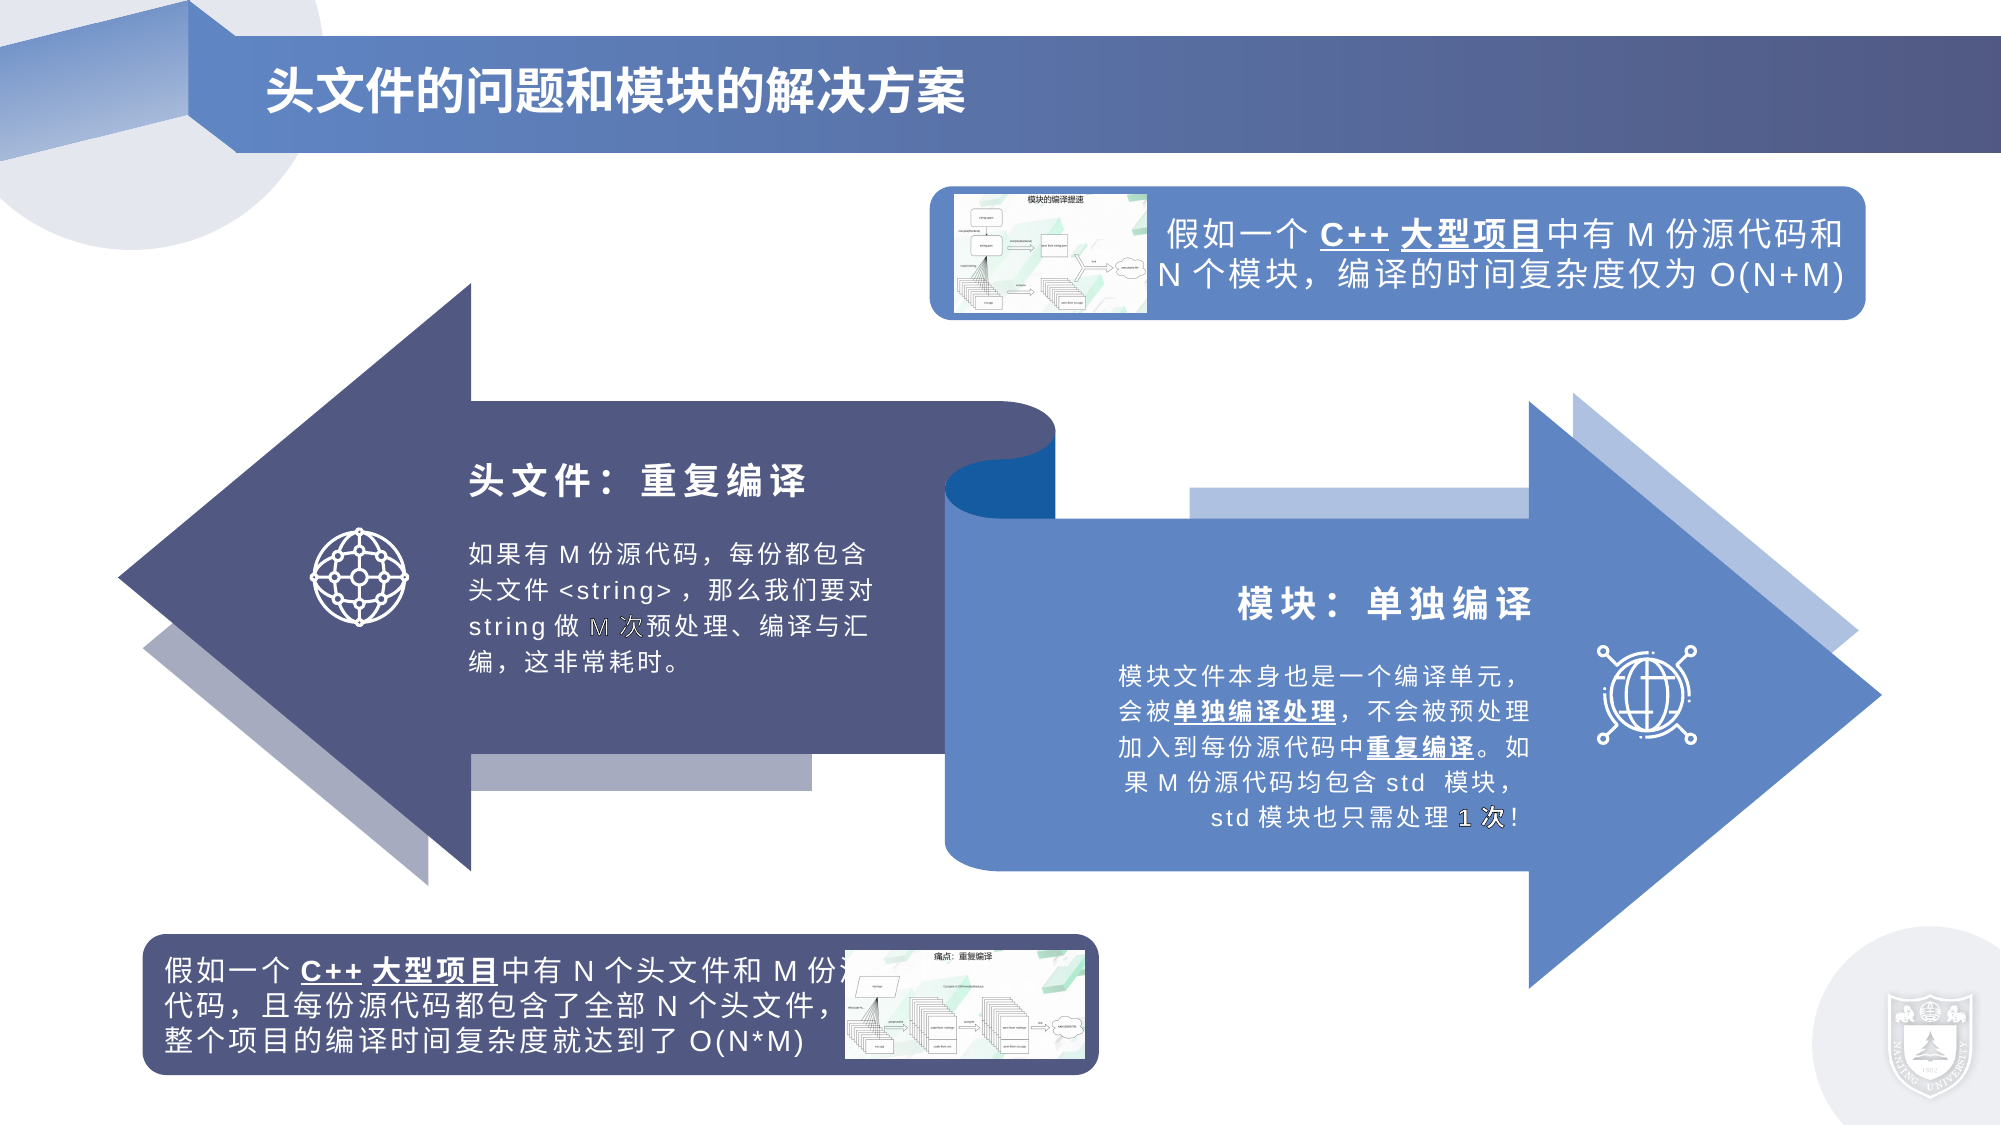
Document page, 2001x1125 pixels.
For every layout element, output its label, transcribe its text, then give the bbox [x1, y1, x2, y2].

picture [845, 950, 1085, 1059]
text_box [945, 434, 1056, 518]
text_box [141, 623, 430, 889]
text_box [1596, 693, 1619, 745]
text_box [1645, 723, 1698, 745]
text_box [1572, 390, 1861, 654]
text_box 头文件：重复编译 [454, 441, 905, 502]
text_box [944, 401, 1883, 989]
text_box [1596, 644, 1649, 667]
text_box [1188, 486, 1528, 518]
text_box 模块：单独编译 [1098, 563, 1548, 625]
text_box [0, 154, 300, 251]
text_box [1675, 644, 1698, 697]
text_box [1812, 926, 2000, 1125]
picture [954, 194, 1147, 313]
text_box [117, 283, 1056, 872]
text_box 假如一个C++大型项目中有N个头文件和M份源 代码，且每份源代码都包含了全部N个头文件， 整个项目的编译时间复杂度就达到了O(N*M) [141, 932, 1100, 1077]
text_box 如果有M份源代码，每份都包含头文件<string>，那么我们要对string做M次预处理、编译与汇编，这非常耗时。 [454, 532, 905, 728]
text_box 模块文件本身也是一个编译单元，会被单独编译处理，不会被预处理加入到每份源代码中重复编译。如果M份源代码均包含std 模块，std模块也只需处理1次！ [1098, 655, 1548, 851]
text_box [309, 527, 410, 627]
text_box [472, 754, 813, 793]
text_box [1609, 657, 1685, 733]
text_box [0, 0, 2000, 154]
text_box 假如一个C++大型项目中有M份源代码和 N个模块，编译的时间复杂度仅为O(N+M) [928, 185, 1867, 322]
